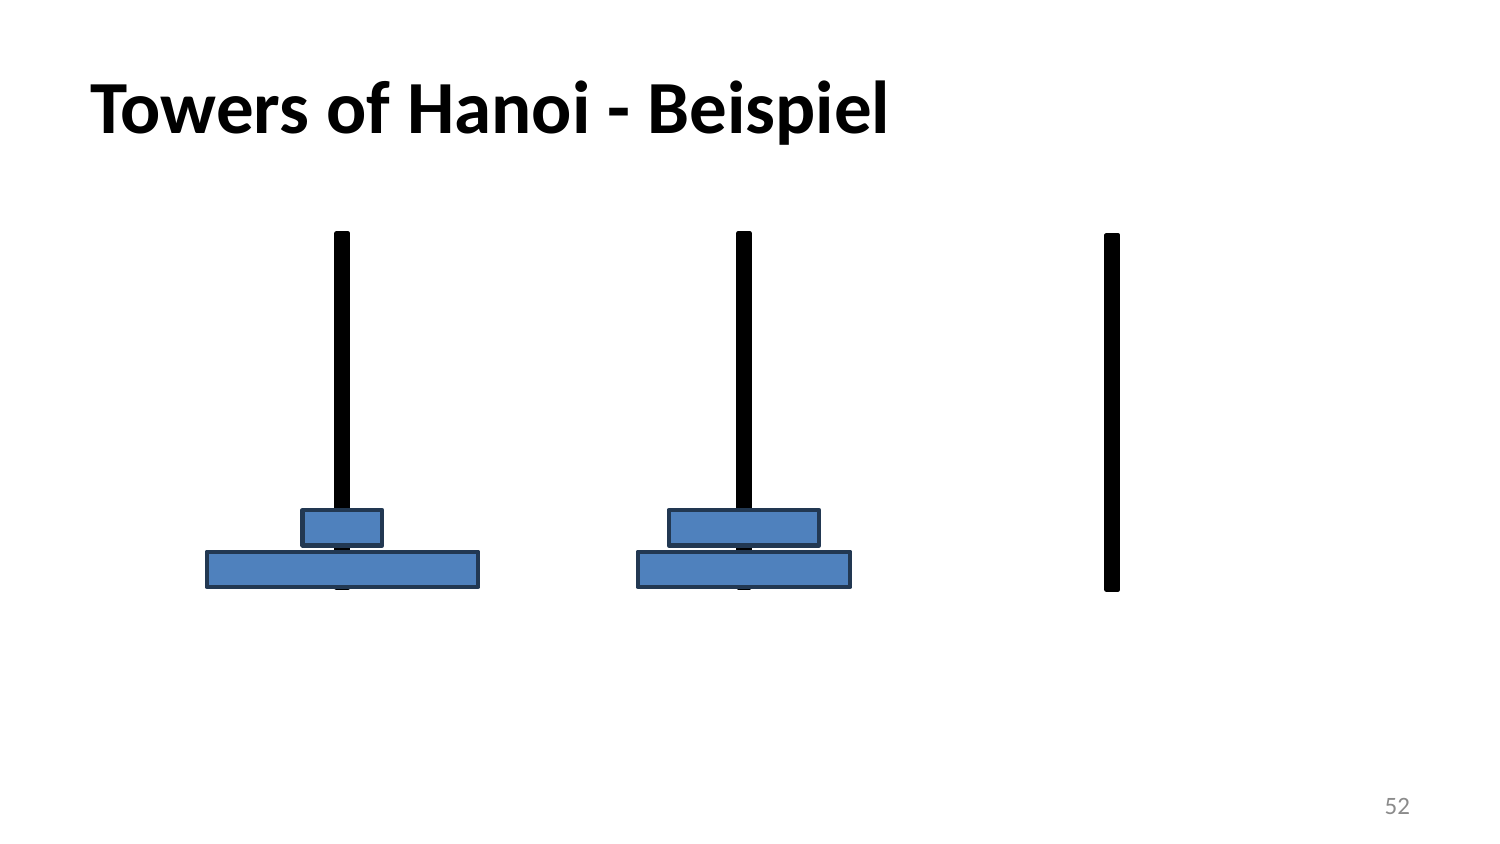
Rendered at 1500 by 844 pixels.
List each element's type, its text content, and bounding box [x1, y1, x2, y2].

text_box [205, 550, 480, 589]
text_box [636, 550, 852, 589]
title Towers of Hanoi - Beispiel [75, 33, 1425, 175]
text_box [334, 231, 350, 508]
text_box [667, 508, 821, 548]
text_box [1104, 233, 1120, 592]
text_box [736, 231, 752, 508]
slide_number 52 [1074, 782, 1425, 827]
text_box [300, 508, 384, 548]
